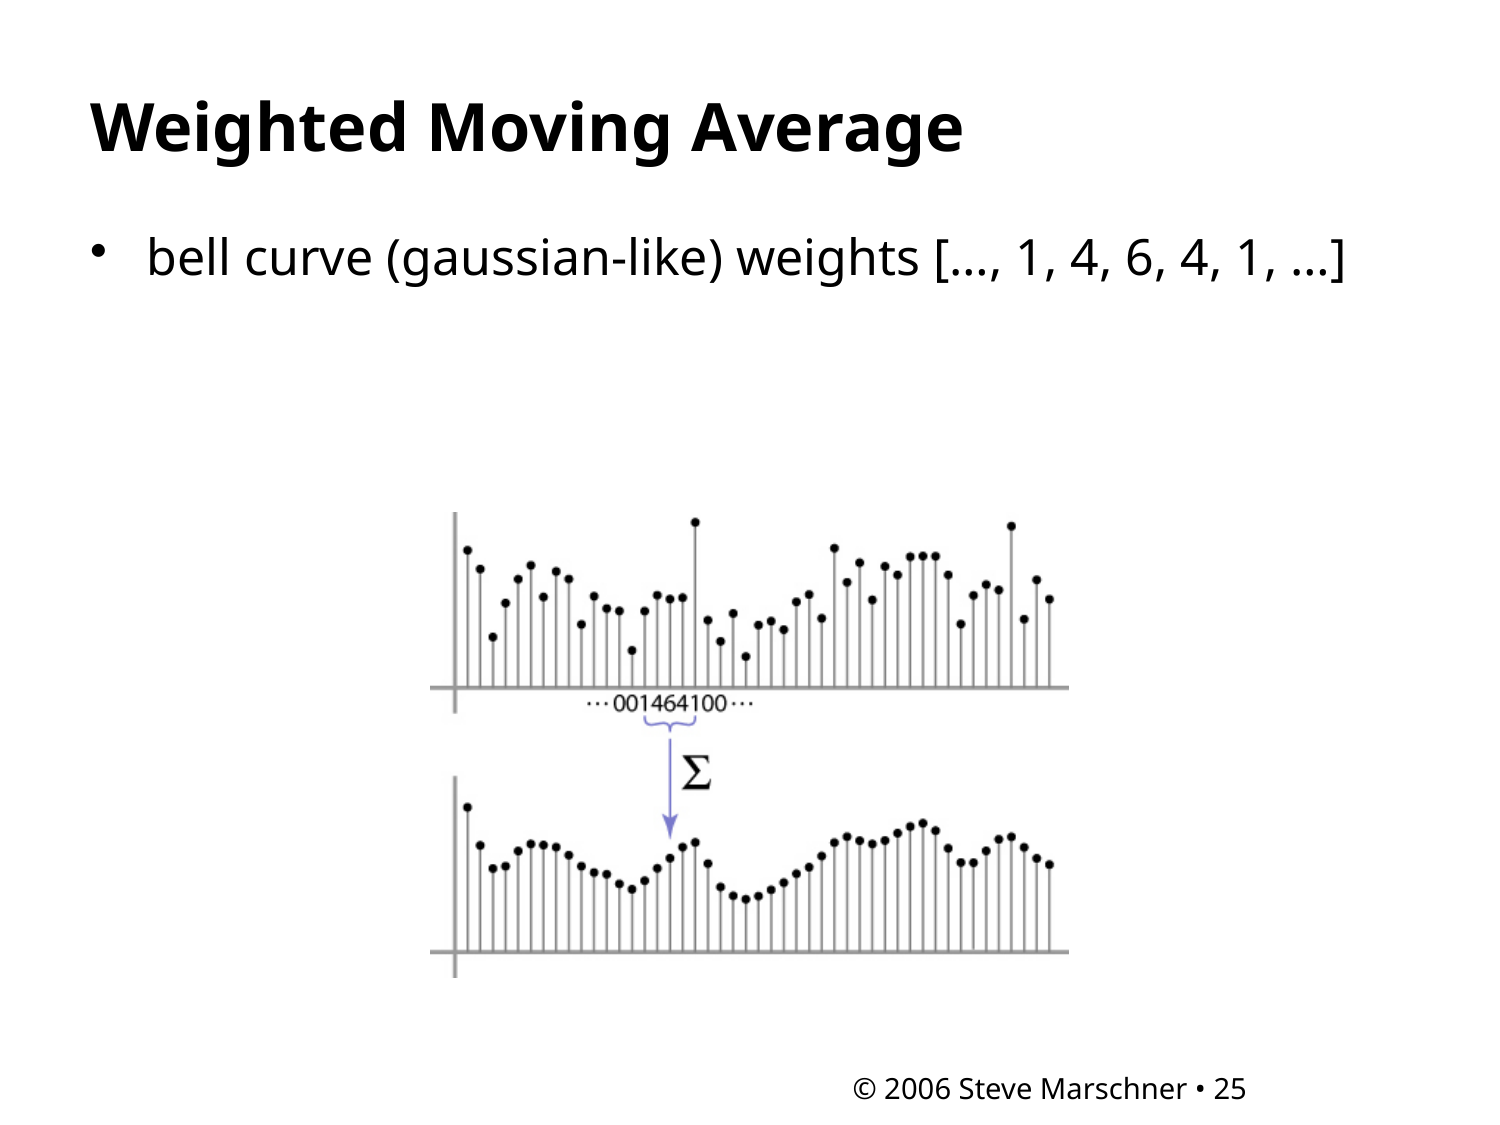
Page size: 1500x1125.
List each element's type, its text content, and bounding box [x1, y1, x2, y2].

picture [430, 512, 1070, 978]
footer © 2006 Steve Marschner • 25 [837, 1062, 1500, 1125]
list bell curve (gaussian-like) weights […, 1, 4, 6, 4, 1, …] [75, 224, 1475, 1038]
title Weighted Moving Average [75, 50, 1350, 200]
